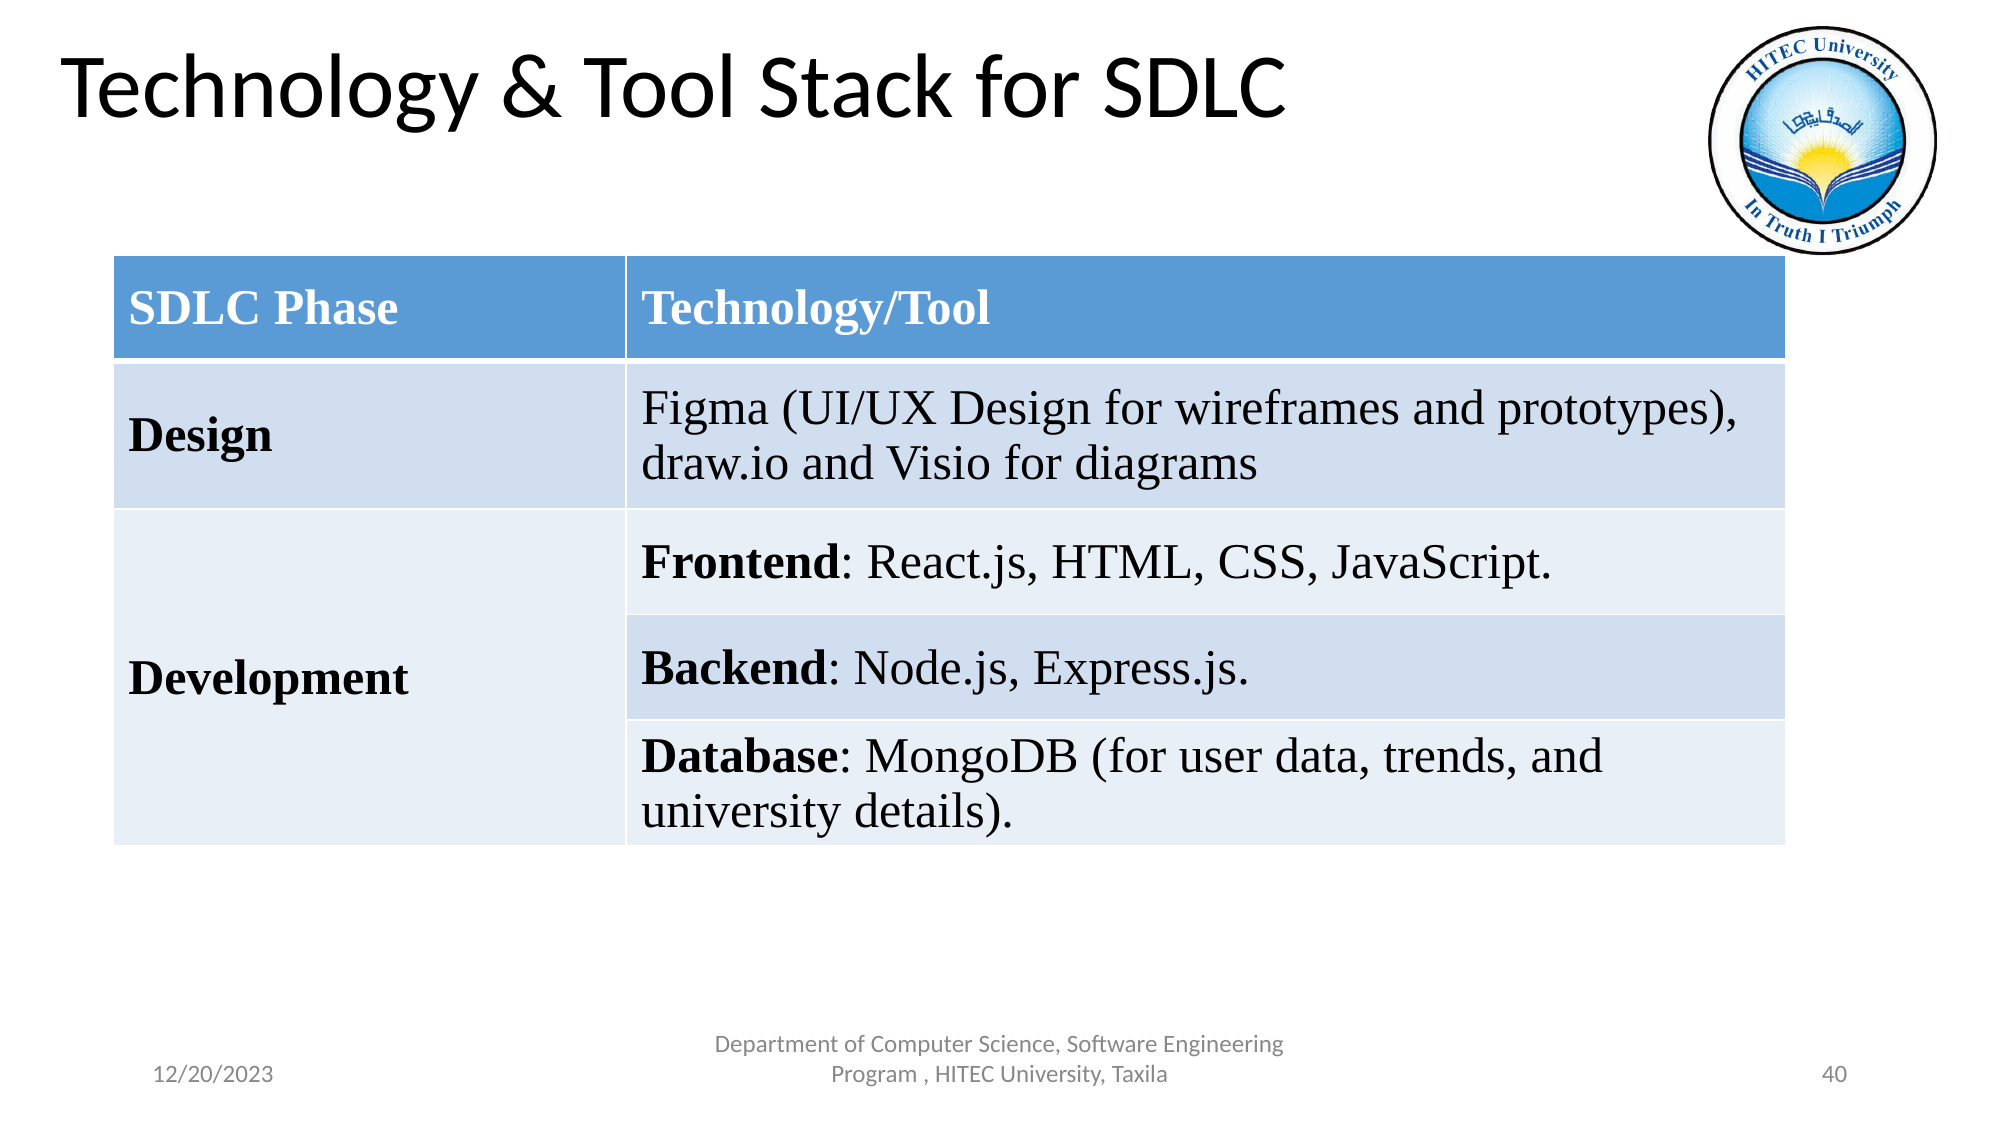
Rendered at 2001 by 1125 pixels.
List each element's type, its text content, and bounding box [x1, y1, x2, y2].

table_cell Design [114, 364, 625, 508]
title Technology & Tool Stack for SDLC [45, 0, 1770, 197]
table_header Technology/Tool [627, 256, 1785, 358]
table_cell Frontend: React.js, HTML, CSS, JavaScript. [627, 510, 1785, 614]
footer Department of Computer Science, Software Engineering Program , HITEC University, Taxila [662, 1042, 1338, 1103]
picture [1707, 24, 1938, 256]
table_cell Figma (UI/UX Design for wireframes and prototypes), draw.io and Visio for diagrams [627, 364, 1785, 508]
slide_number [137, 1042, 588, 1103]
table_cell Database: MongoDB (for user data, trends, and university details). [627, 721, 1785, 845]
table_cell Development [114, 510, 625, 845]
slide_number 40 [1412, 1042, 1863, 1103]
table_cell Backend: Node.js, Express.js. [627, 615, 1785, 719]
table_header SDLC Phase [114, 256, 625, 358]
